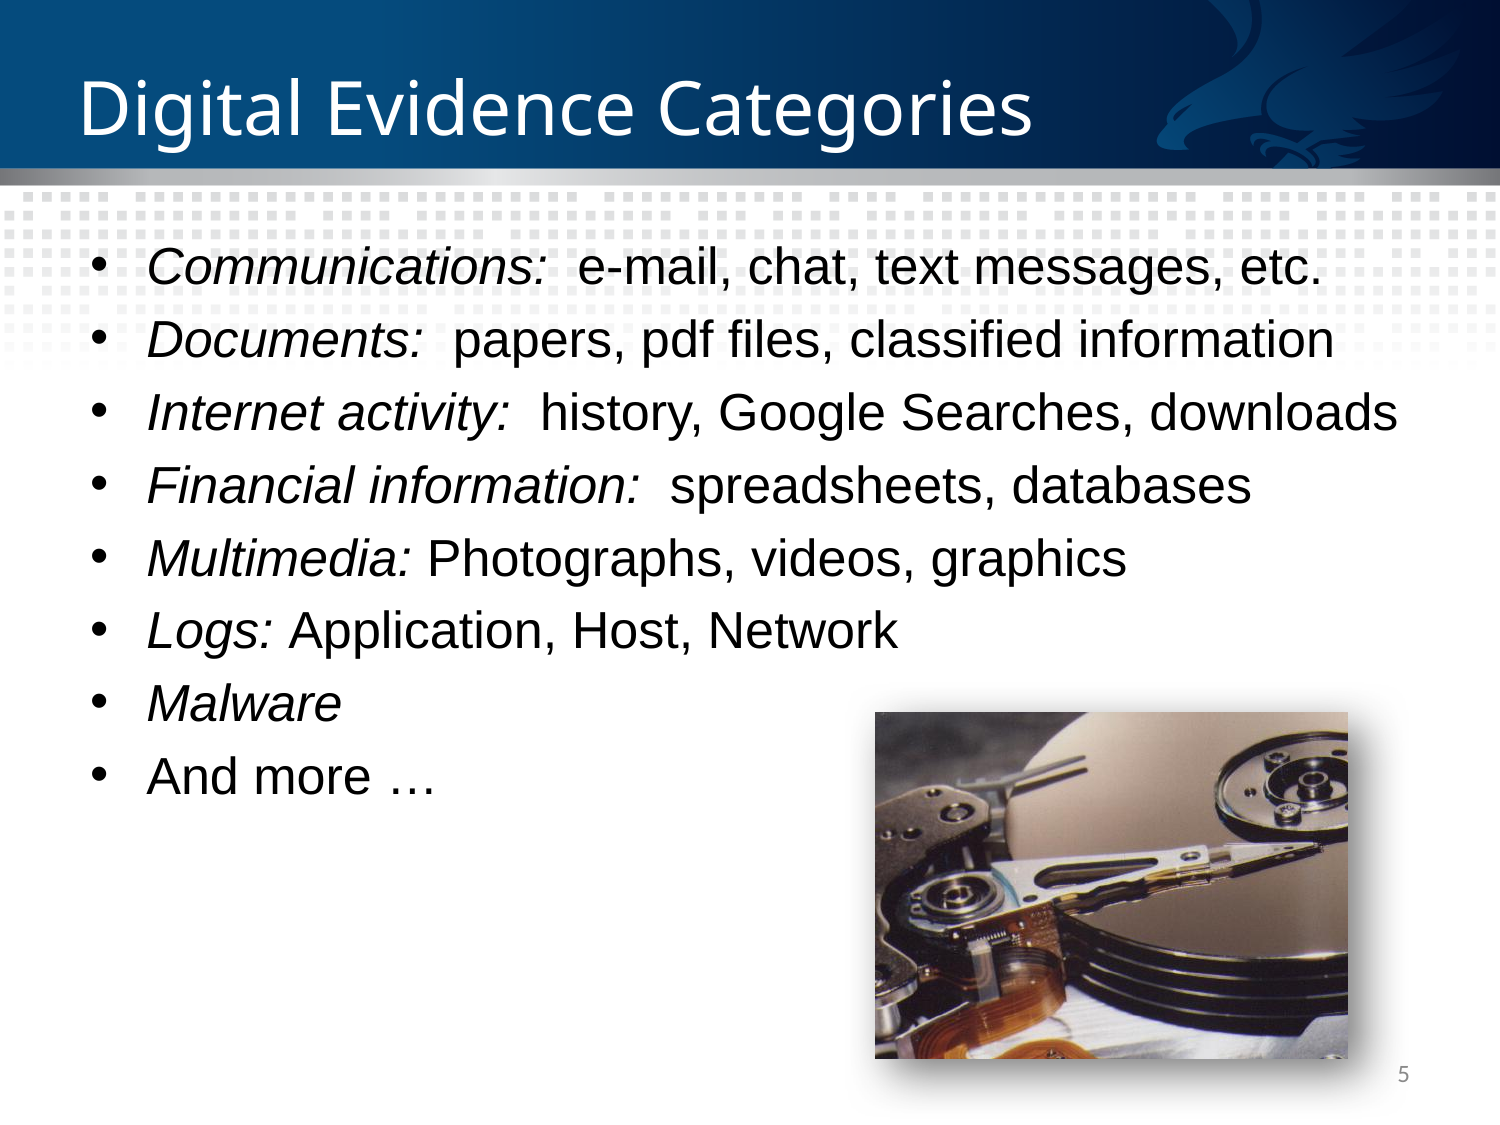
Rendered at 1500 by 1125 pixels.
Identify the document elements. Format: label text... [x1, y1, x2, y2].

list Communications: e-mail, chat, text messages, etc. Documents: papers, pdf files, classified information Internet activity: history, Google Searches, downloads Financial information: spreadsheets, databases Multimedia: Photographs, videos, graphics Logs: Application, Host, Network Malware And more … [75, 224, 1425, 968]
picture [0, 0, 1500, 1125]
title Digital Evidence Categories [62, 0, 1307, 211]
slide_number 5 [1074, 1042, 1425, 1103]
